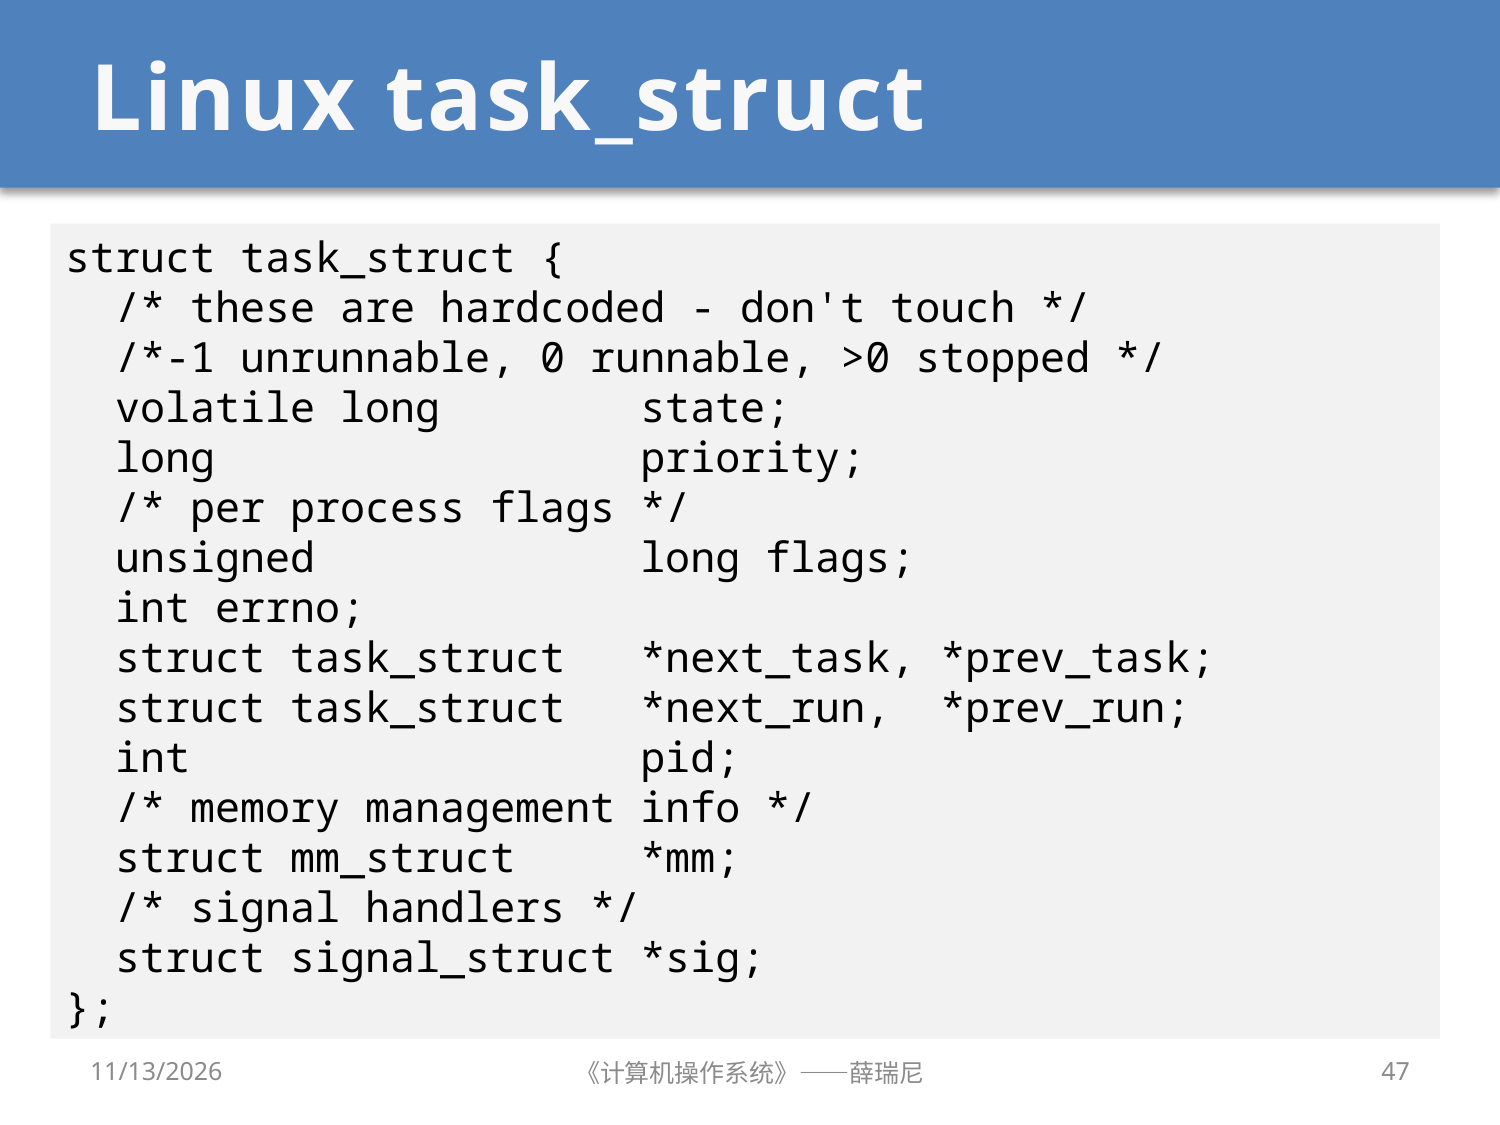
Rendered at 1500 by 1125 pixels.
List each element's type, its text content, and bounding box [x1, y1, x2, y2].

slide_number 47 [1074, 1042, 1425, 1103]
text_box struct task_struct { /* these are hardcoded - don't touch */ /*-1 unrunnable, 0 runnable, >0 stopped */ volatile long state; long priority; /* per process flags */ unsigned long flags; int errno; struct task_struct *next_task, *prev_task; struct task_struct *next_run, *prev_run; int pid; /* memory management info */ struct mm_struct *mm; /* signal handlers */ struct signal_struct *sig; }; [50, 223, 1440, 1039]
title Linux task_struct [75, 0, 1425, 188]
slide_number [75, 1042, 425, 1103]
footer 《计算机操作系统》——薛瑞尼 [512, 1042, 988, 1103]
